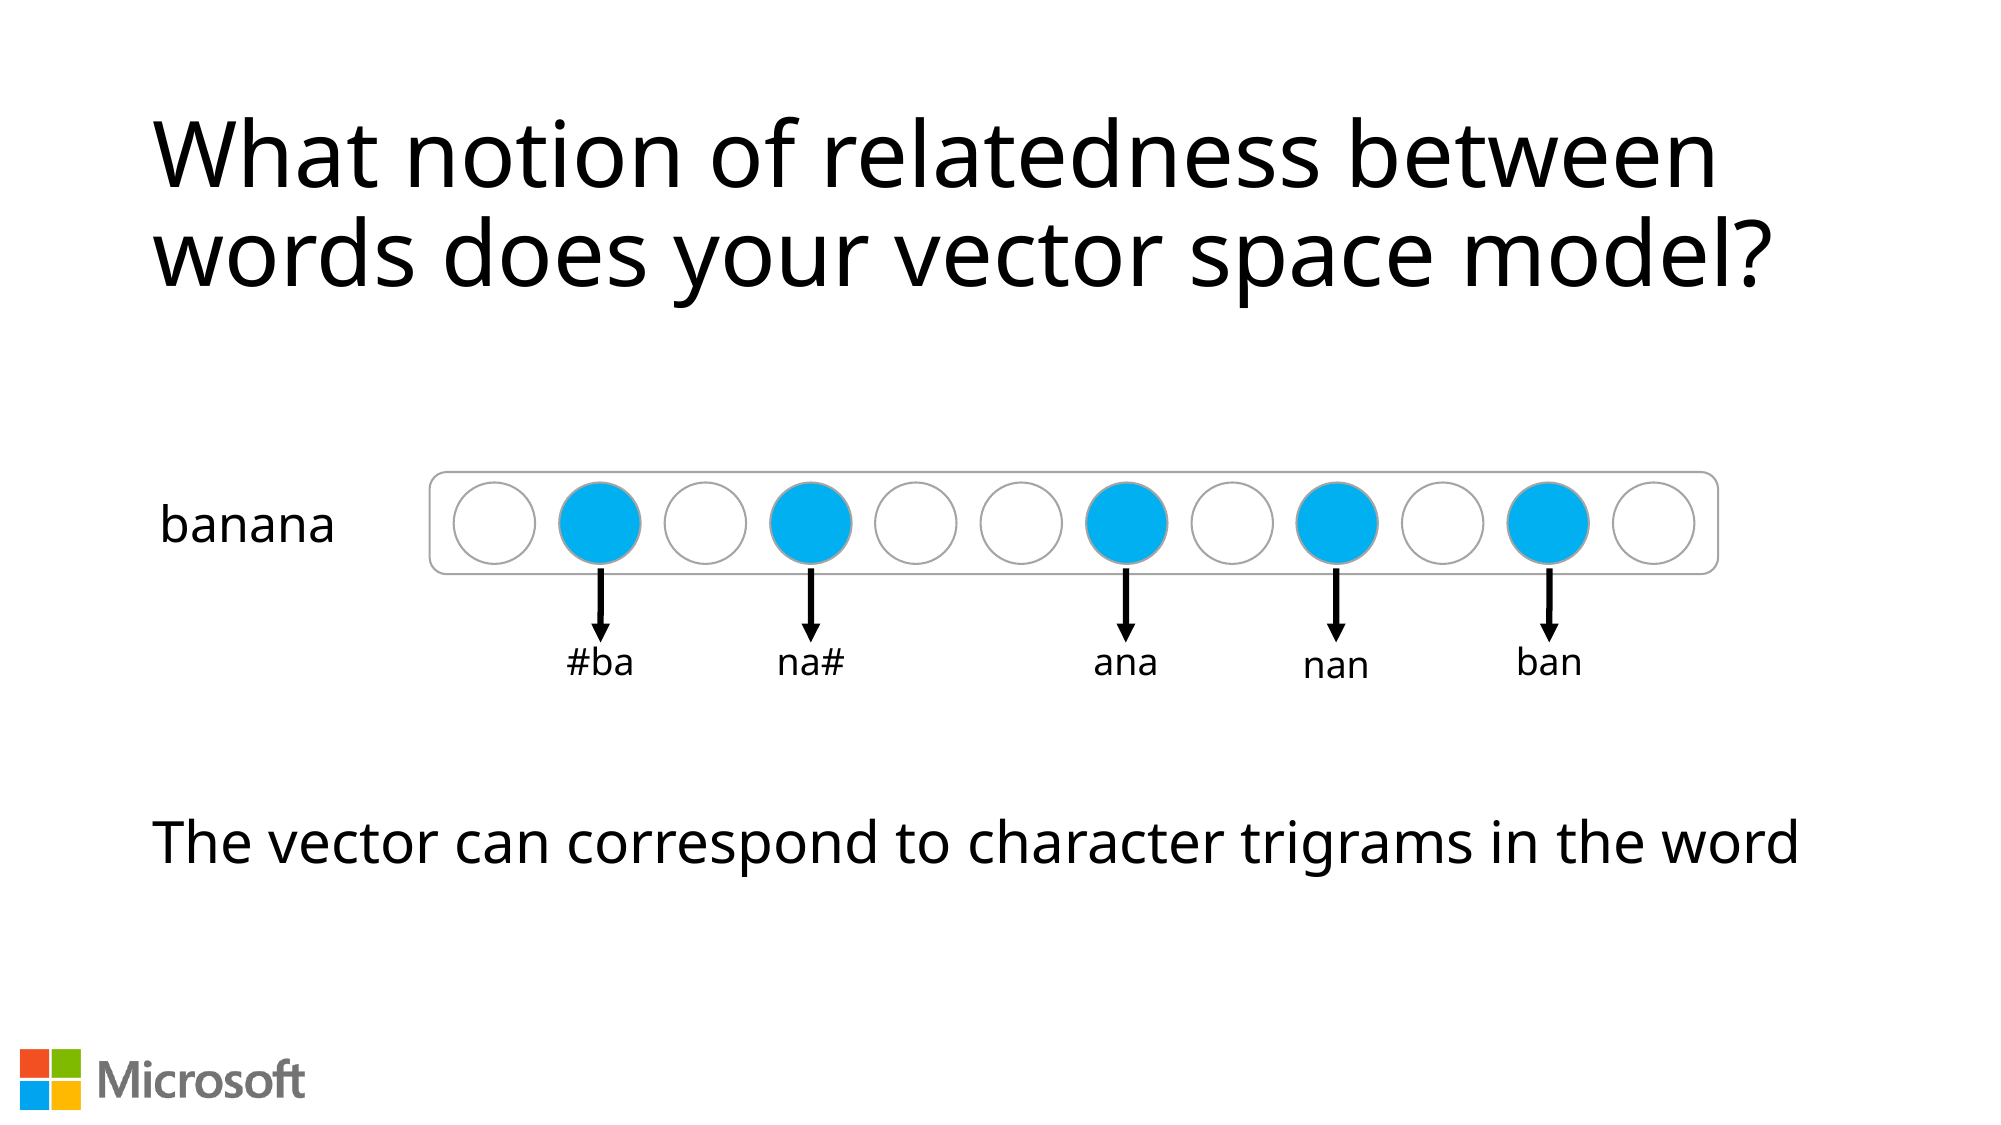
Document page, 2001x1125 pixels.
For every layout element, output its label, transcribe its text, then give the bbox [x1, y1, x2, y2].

text_box [1295, 481, 1379, 565]
list The vector can correspond to character trigrams in the word [137, 797, 1863, 1014]
text_box na# [761, 631, 860, 691]
text_box [428, 470, 1720, 576]
text_box [452, 481, 537, 565]
text_box ana [1078, 631, 1174, 691]
title What notion of relatedness between words does your vector space model? [137, 59, 1863, 355]
text_box [663, 481, 748, 565]
text_box [558, 481, 642, 565]
text_box [1506, 481, 1590, 565]
text_box [1400, 481, 1485, 565]
text_box ban [1501, 631, 1598, 691]
text_box [874, 481, 958, 565]
text_box [769, 481, 853, 565]
text_box banana [145, 485, 352, 560]
picture [0, 1012, 344, 1125]
text_box #ba [551, 631, 650, 691]
text_box nan [1287, 633, 1385, 694]
text_box [979, 481, 1064, 565]
text_box [1085, 481, 1169, 565]
text_box [1611, 481, 1696, 565]
text_box [1190, 481, 1275, 565]
